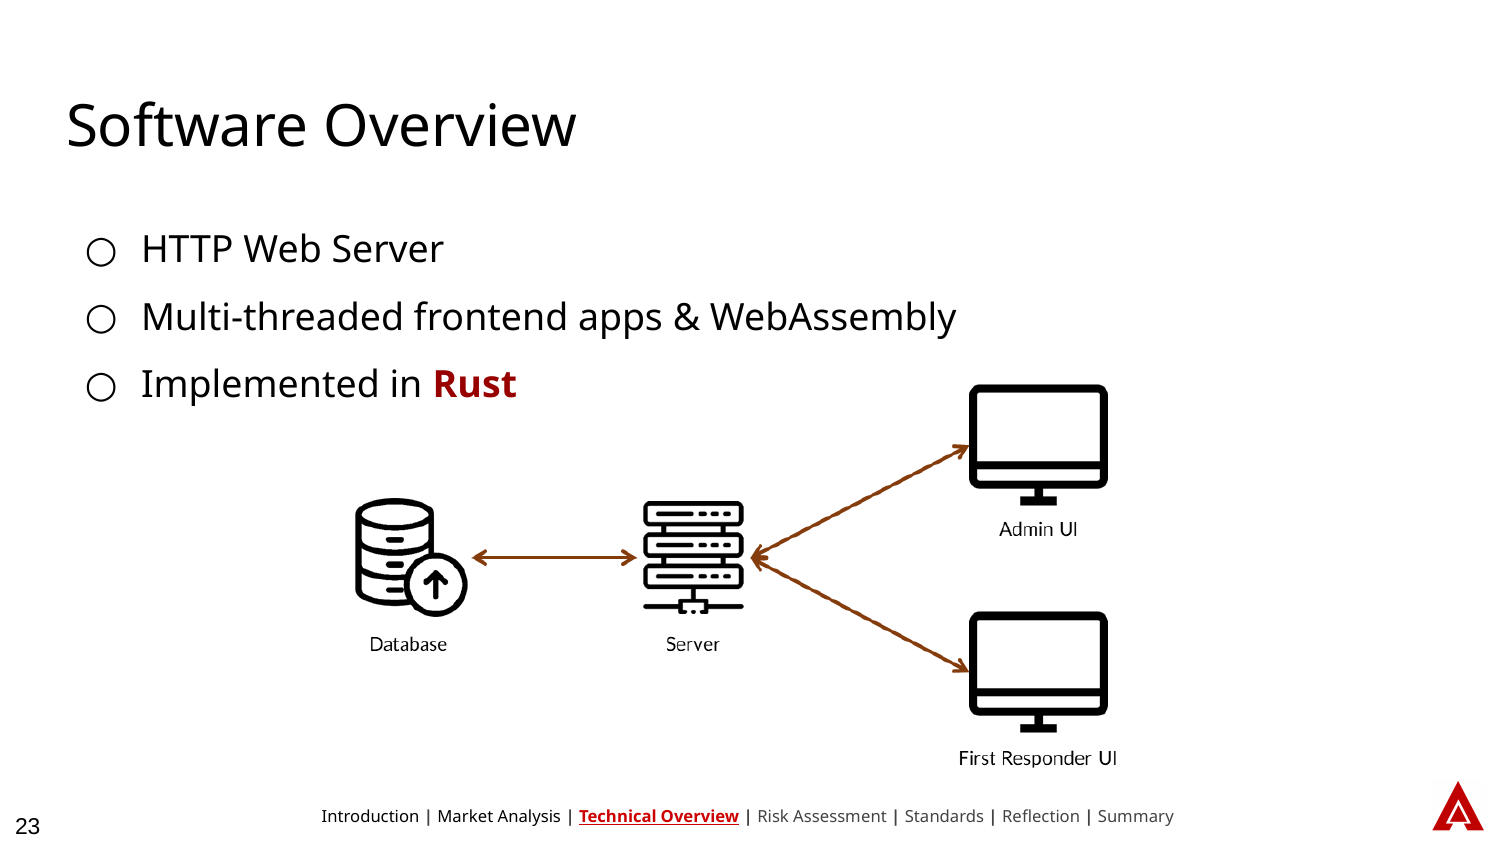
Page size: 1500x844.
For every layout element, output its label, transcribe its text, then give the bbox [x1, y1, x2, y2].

text_box Introduction | Market Analysis | Technical Overview | Risk Assessment | Standards | Reflection | Summary [265, 787, 1235, 833]
title Software Overview [51, 72, 1449, 167]
list HTTP Web Server Multi-threaded frontend apps & WebAssembly Implemented in Rust [51, 187, 1020, 385]
picture [1430, 779, 1486, 832]
picture [342, 371, 1136, 775]
slide_number ‹#› [0, 806, 90, 844]
